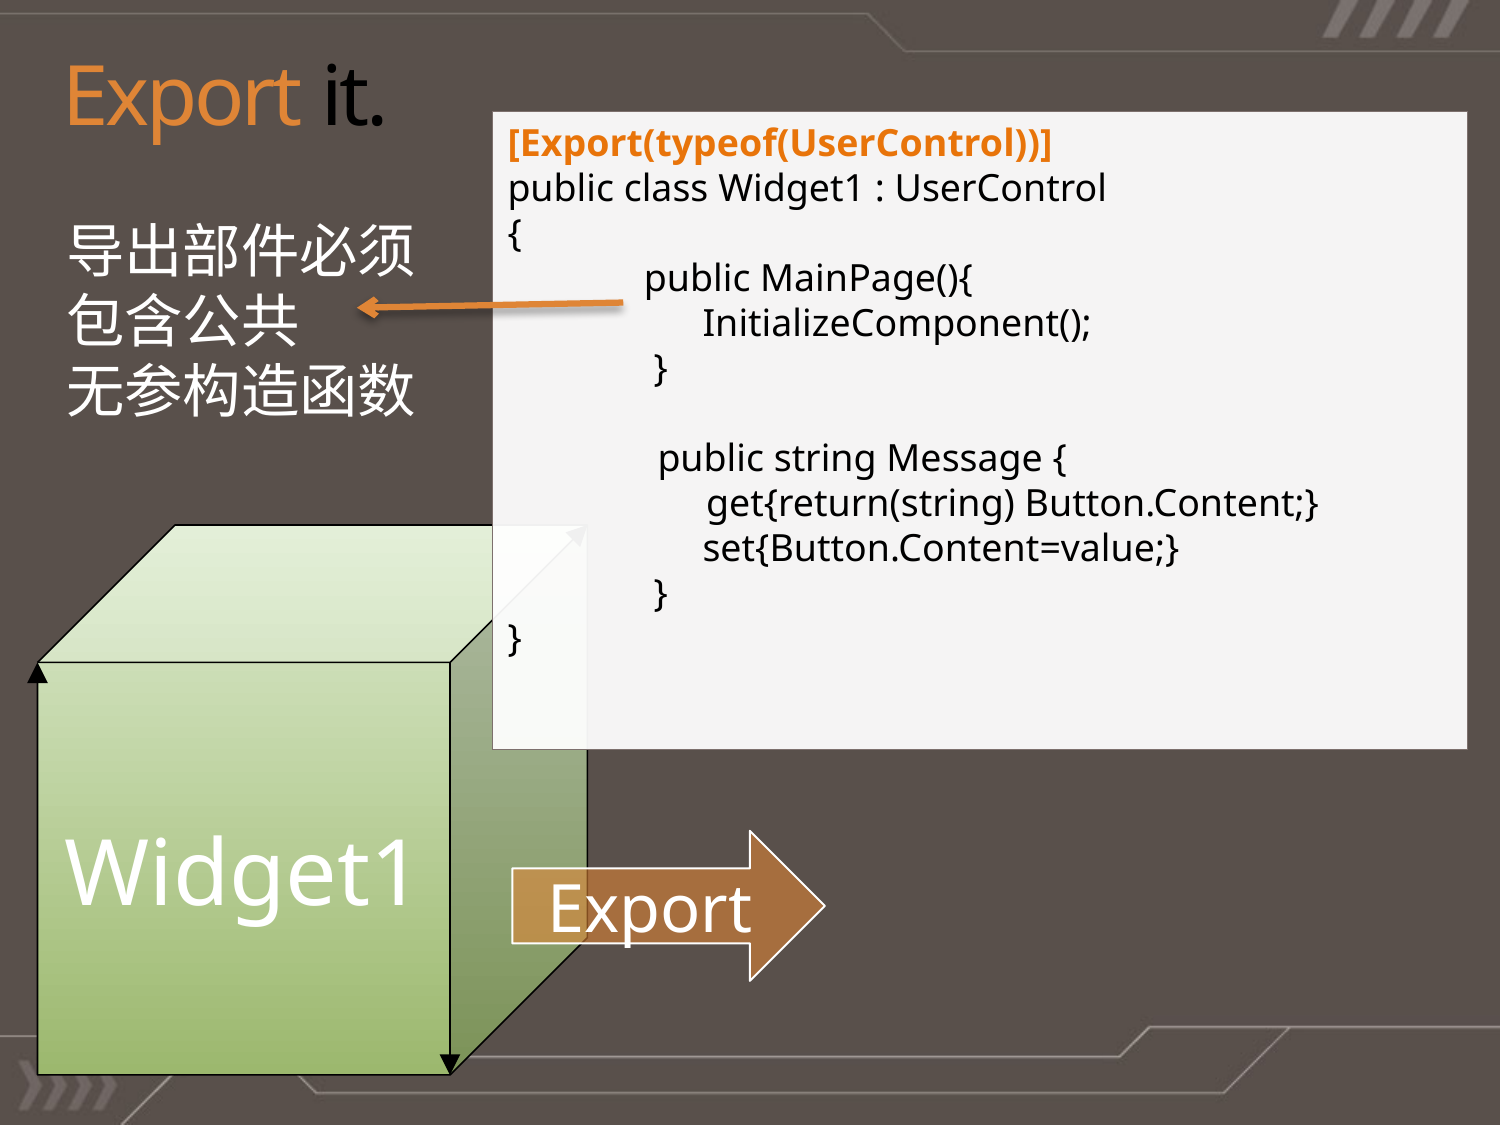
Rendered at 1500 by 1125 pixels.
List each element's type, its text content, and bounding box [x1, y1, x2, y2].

text_box Widget1 [27, 524, 579, 1076]
title Export it. [62, 53, 1438, 144]
picture [0, 0, 1500, 1125]
text_box [Export(typeof(UserControl))] public class Widget1 : UserControl { public MainPage(){ InitializeComponent(); } public string Message { get{return(string) Button.Content;} set{Button.Content=value;} } } [492, 111, 1468, 750]
text_box 导出部件必须 包含公共 无参构造函数 [66, 214, 417, 425]
text_box Export [509, 827, 829, 984]
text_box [356, 302, 624, 308]
